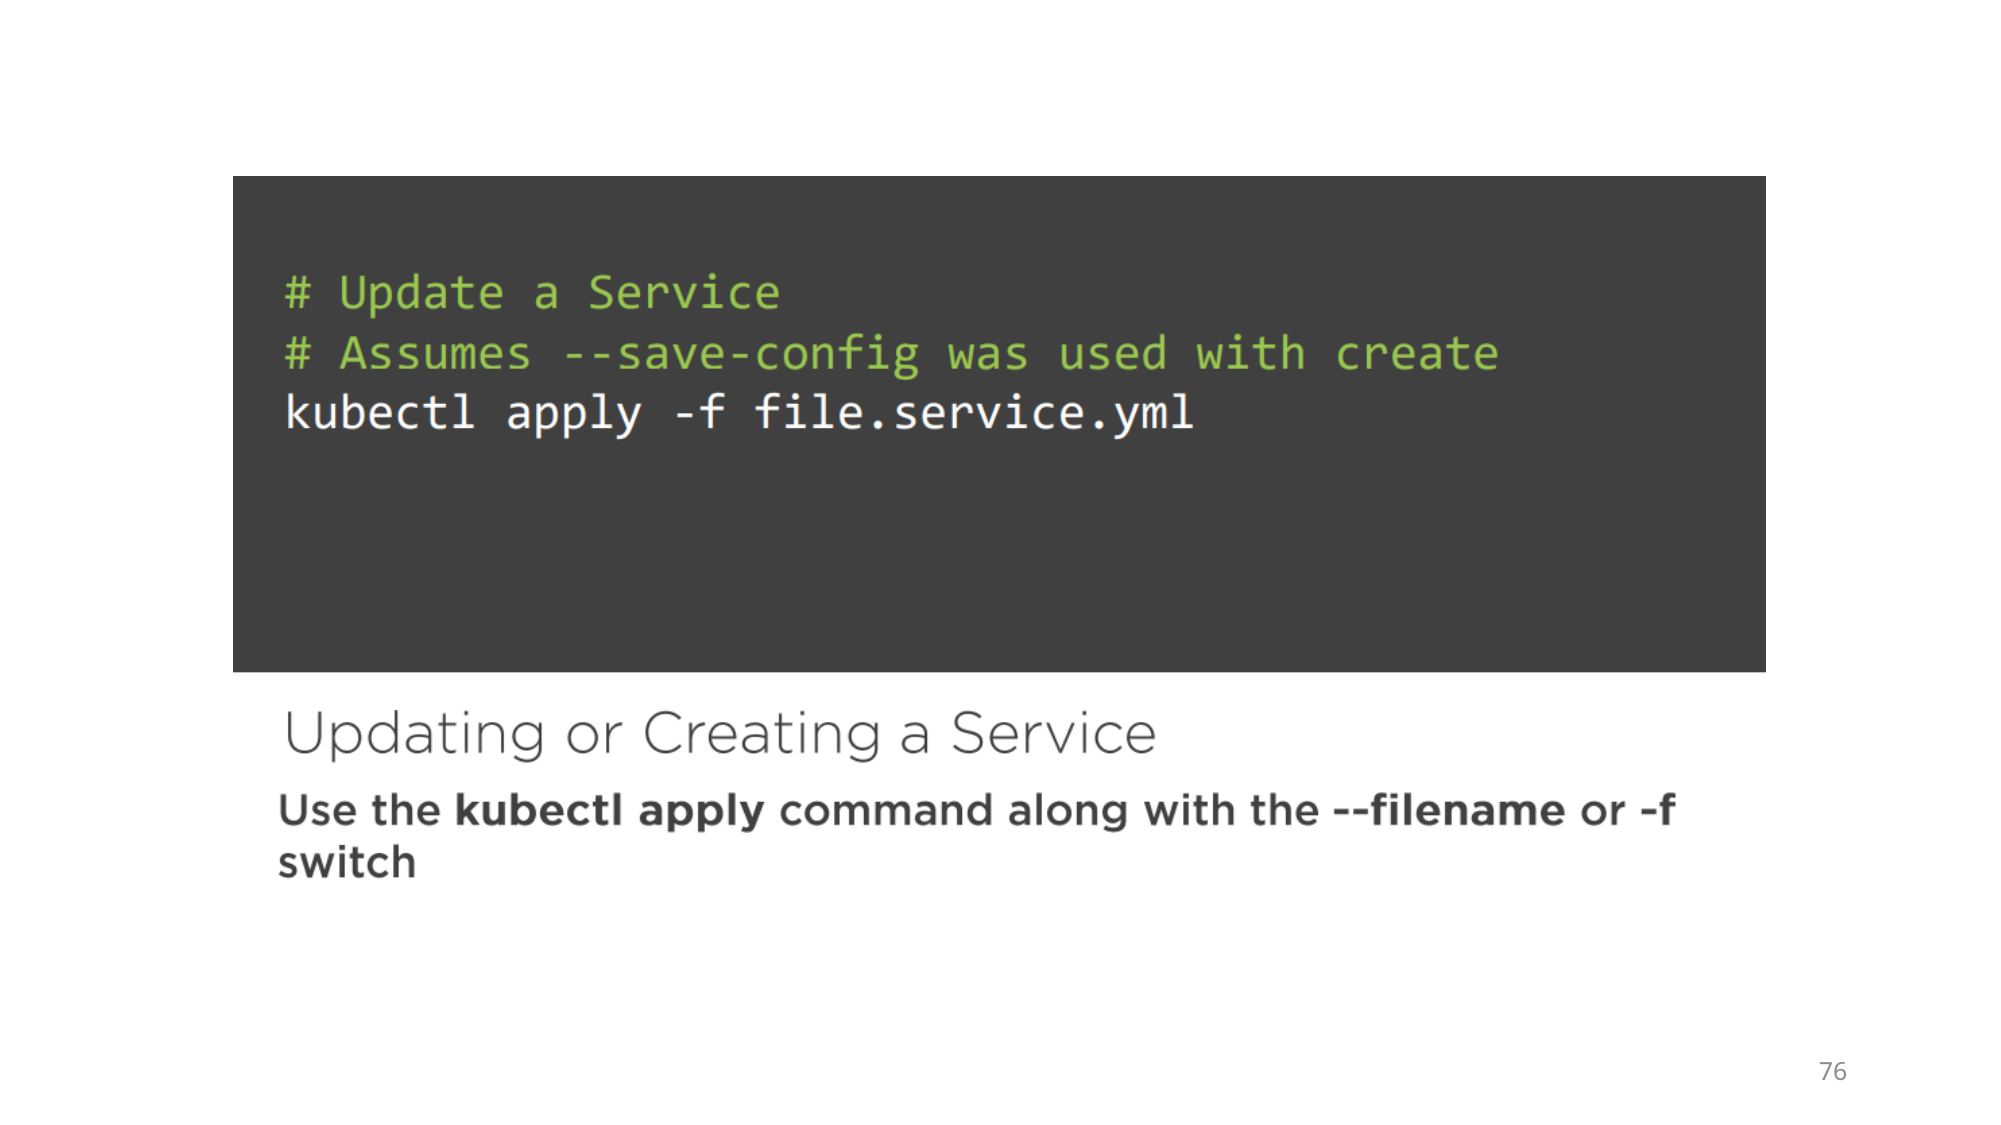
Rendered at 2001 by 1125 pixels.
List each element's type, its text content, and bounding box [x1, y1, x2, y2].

slide_number 76 [1412, 1042, 1863, 1103]
picture [233, 176, 1766, 949]
